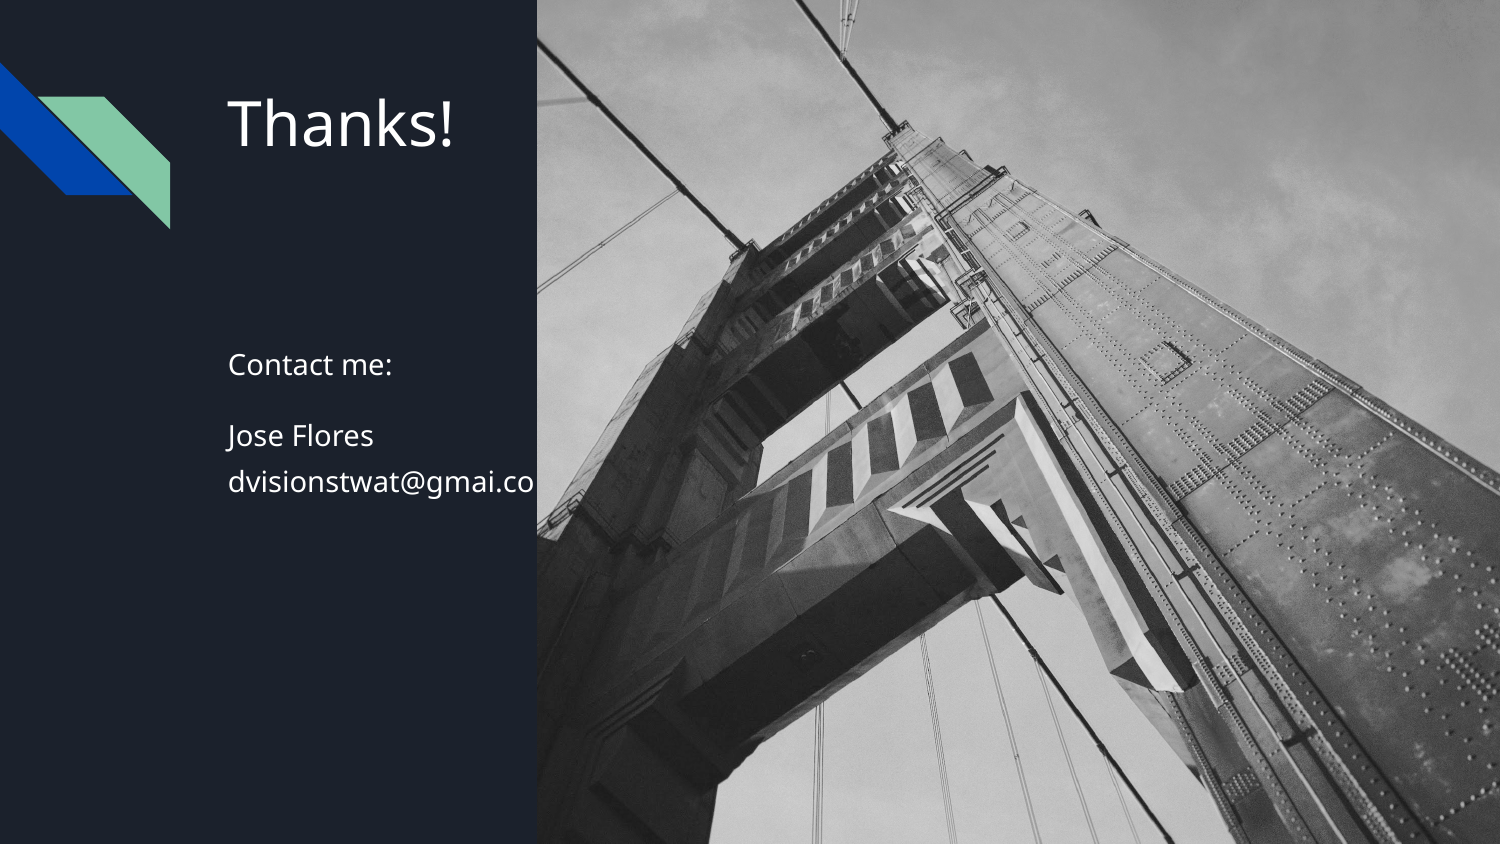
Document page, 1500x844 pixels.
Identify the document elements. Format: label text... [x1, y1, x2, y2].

title Thanks! [212, 64, 531, 310]
list Contact me: Jose Flores dvisionstwat@gmai.com [212, 323, 531, 720]
picture [536, 0, 1500, 844]
